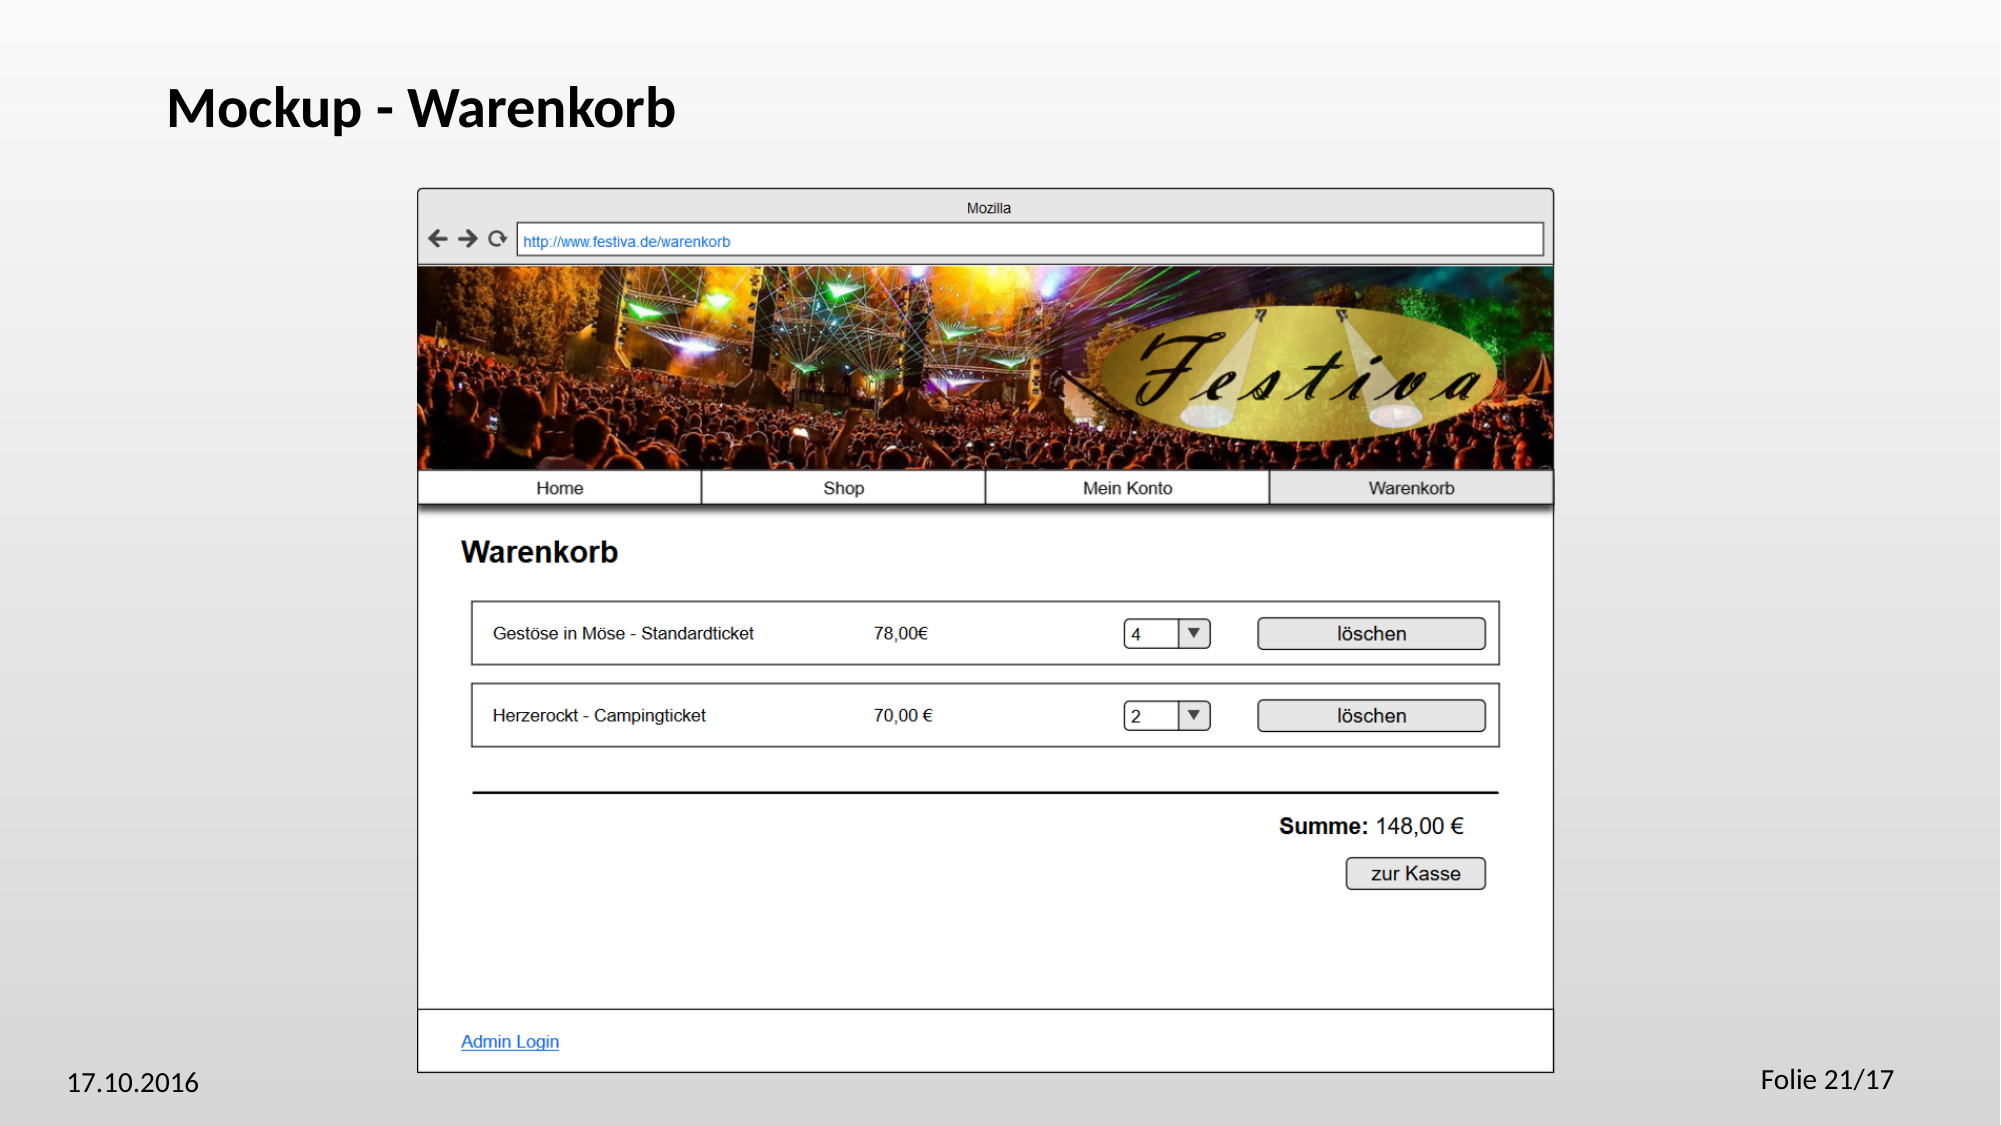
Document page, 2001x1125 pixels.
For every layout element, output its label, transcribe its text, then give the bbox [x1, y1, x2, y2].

text_box Mockup - Warenkorb [151, 62, 1256, 147]
picture [417, 187, 1555, 1074]
